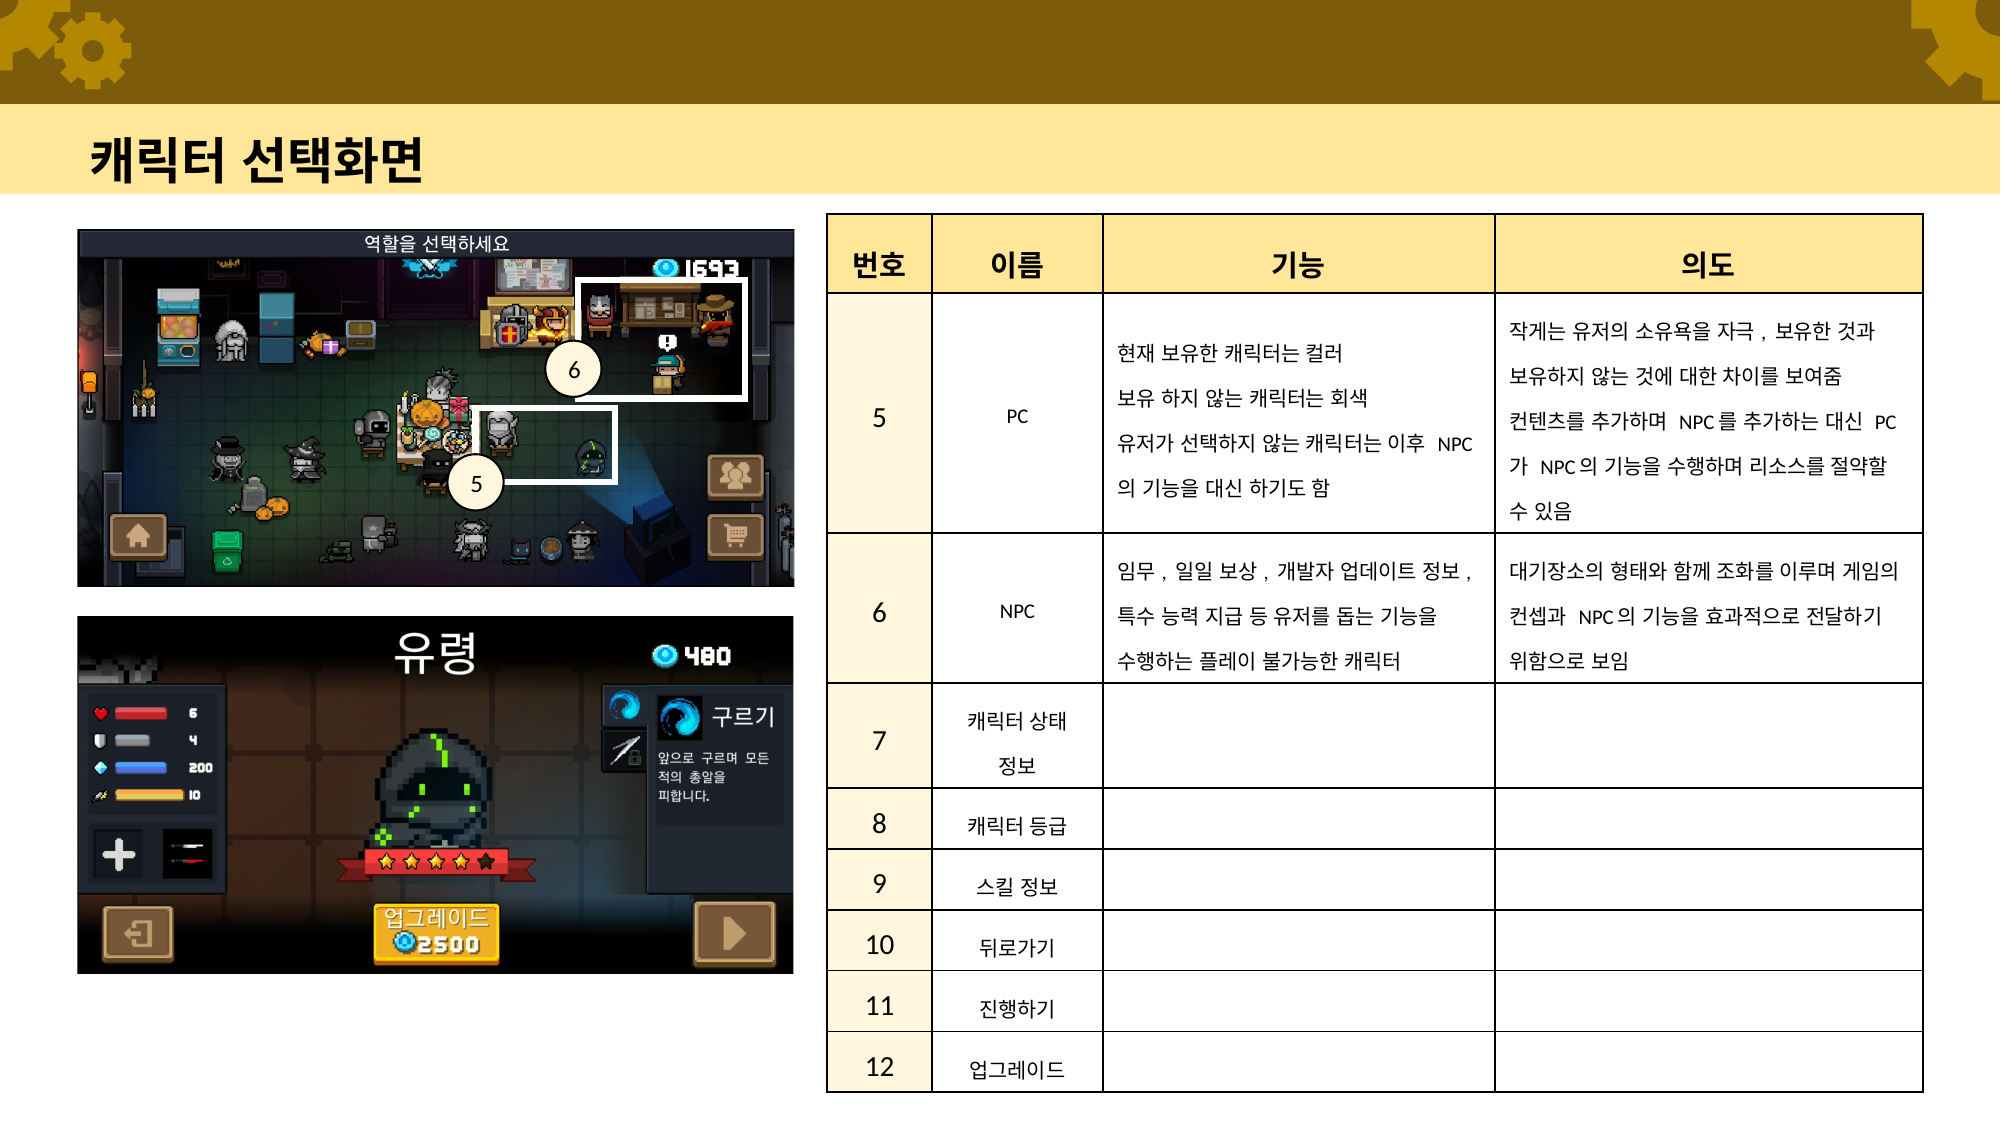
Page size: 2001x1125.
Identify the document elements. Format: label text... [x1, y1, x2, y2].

table_cell 스킬 정보 [933, 850, 1102, 909]
table_cell [1496, 684, 1922, 787]
table_cell [1104, 911, 1494, 970]
table_cell 8 [828, 789, 931, 848]
table_cell PC [933, 294, 1102, 532]
table_cell 현재 보유한 캐릭터는 컬러 보유 하지 않는 캐릭터는 회색 유저가 선택하지 않는 캐릭터는 이후 NPC의 기능을 대신 하기도 함 [1104, 294, 1494, 532]
table_cell 10 [828, 911, 931, 970]
table_cell [1104, 684, 1494, 787]
table_cell NPC [933, 534, 1102, 682]
table_cell 5 [828, 294, 931, 532]
title 캐릭터 선택화면 [75, 105, 1800, 184]
table_cell 12 [828, 1032, 931, 1091]
table_cell 대기장소의 형태와 함께 조화를 이루며 게임의 컨셉과 NPC의 기능을 효과적으로 전달하기 위함으로 보임 [1496, 534, 1922, 682]
table_cell 뒤로가기 [933, 911, 1102, 970]
table_cell [1496, 971, 1922, 1031]
table_cell [1496, 850, 1922, 909]
table_header 기능 [1104, 215, 1494, 292]
table_cell [1104, 789, 1494, 848]
table_header 번호 [828, 215, 931, 292]
table_cell 업그레이드 [933, 1032, 1102, 1091]
table_cell 캐릭터 상태 정보 [933, 684, 1102, 787]
table_cell 임무, 일일 보상, 개발자 업데이트 정보, 특수 능력 지급 등 유저를 돕는 기능을 수행하는 플레이 불가능한 캐릭터 [1104, 534, 1494, 682]
table_cell [1496, 789, 1922, 848]
table_cell [1104, 850, 1494, 909]
table_header 이름 [933, 215, 1102, 292]
table_cell 11 [828, 971, 931, 1031]
table_cell [1104, 1032, 1494, 1091]
table_cell 9 [828, 850, 931, 909]
table_cell [1496, 1032, 1922, 1091]
picture [77, 616, 794, 974]
table_cell 7 [828, 684, 931, 787]
table_header 의도 [1496, 215, 1922, 292]
table_cell 작게는 유저의 소유욕을 자극, 보유한 것과 보유하지 않는 것에 대한 차이를 보여줌 컨텐츠를 추가하며 NPC를 추가하는 대신 PC가 NPC의 기능을 수행하며 리소스를 절약할 수 있음 [1496, 294, 1922, 532]
table_cell 진행하기 [933, 971, 1102, 1031]
table_cell [1104, 971, 1494, 1031]
table_cell 6 [828, 534, 931, 682]
table_cell 캐릭터 등급 [933, 789, 1102, 848]
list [77, 229, 795, 587]
table_cell [1496, 911, 1922, 970]
